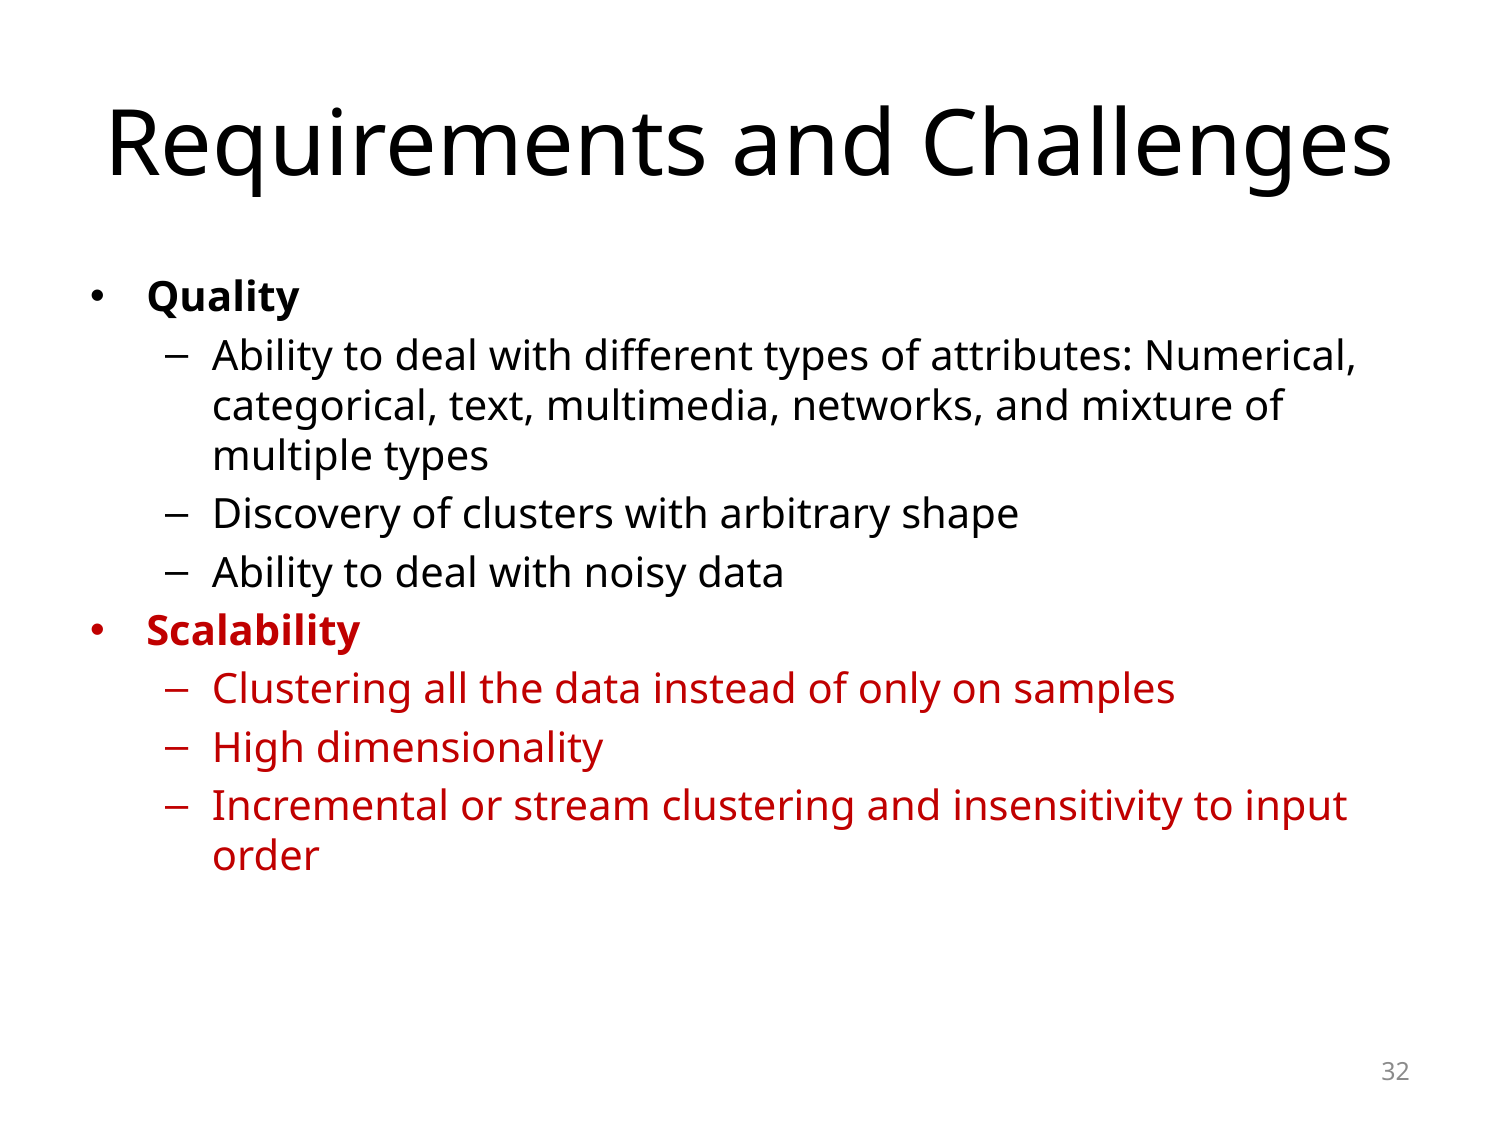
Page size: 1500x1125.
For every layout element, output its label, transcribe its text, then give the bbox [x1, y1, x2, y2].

list Quality Ability to deal with different types of attributes: Numerical, categorical, text, multimedia, networks, and mixture of multiple types Discovery of clusters with arbitrary shape Ability to deal with noisy data Scalability Clustering all the data instead of only on samples High dimensionality Incremental or stream clustering and insensitivity to input order [75, 262, 1425, 1103]
title Requirements and Challenges [75, 45, 1425, 233]
slide_number 32 [1074, 1042, 1425, 1103]
